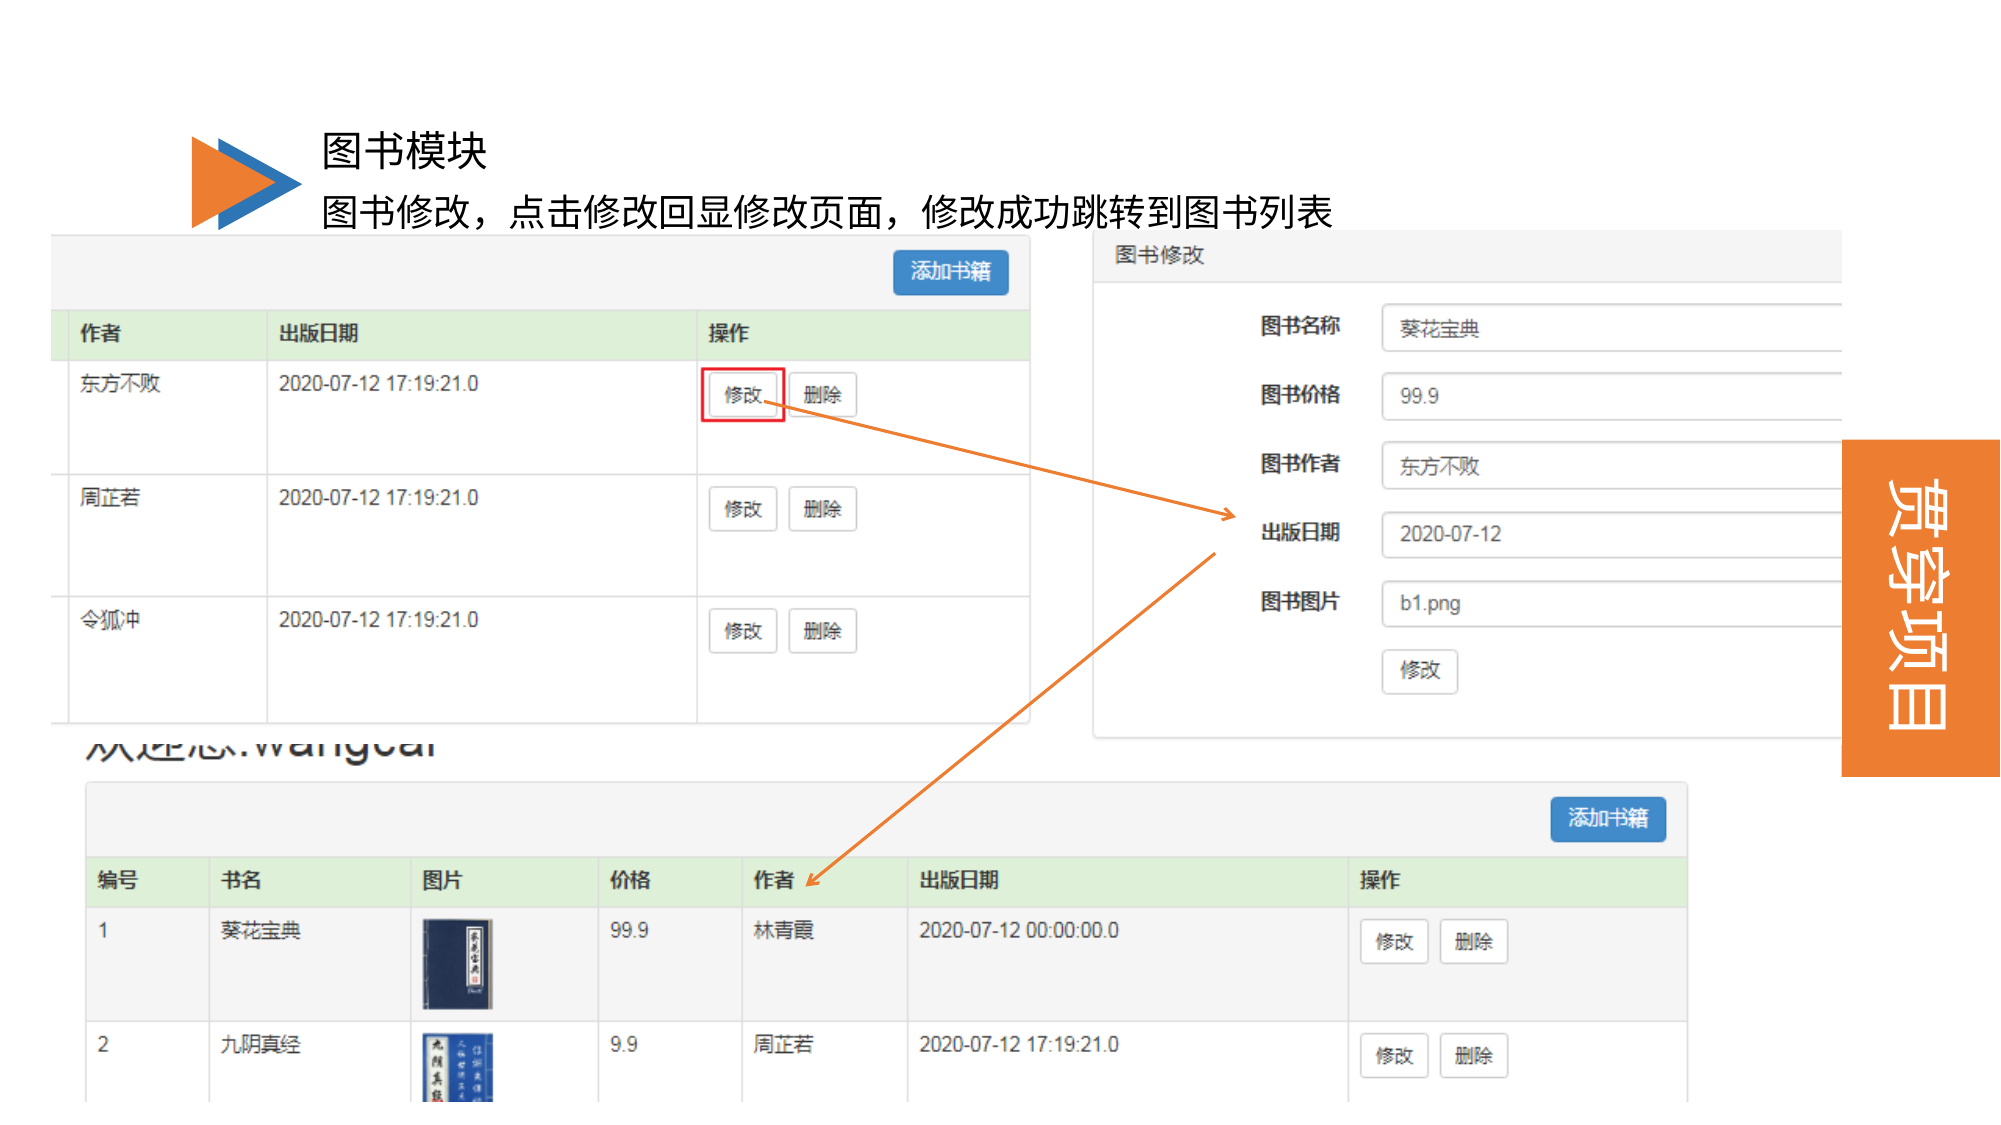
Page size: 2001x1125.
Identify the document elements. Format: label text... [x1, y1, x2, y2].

text_box 贯穿项目 [1841, 439, 2000, 778]
text_box [190, 134, 278, 230]
picture [50, 230, 1842, 1103]
text_box 图书修改，点击修改回显修改页面，修改成功跳转到图书列表 [306, 181, 1470, 351]
text_box 图书模块 [306, 89, 1470, 181]
text_box [217, 136, 305, 230]
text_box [805, 553, 1216, 887]
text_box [763, 401, 1237, 518]
picture [50, 230, 1042, 732]
